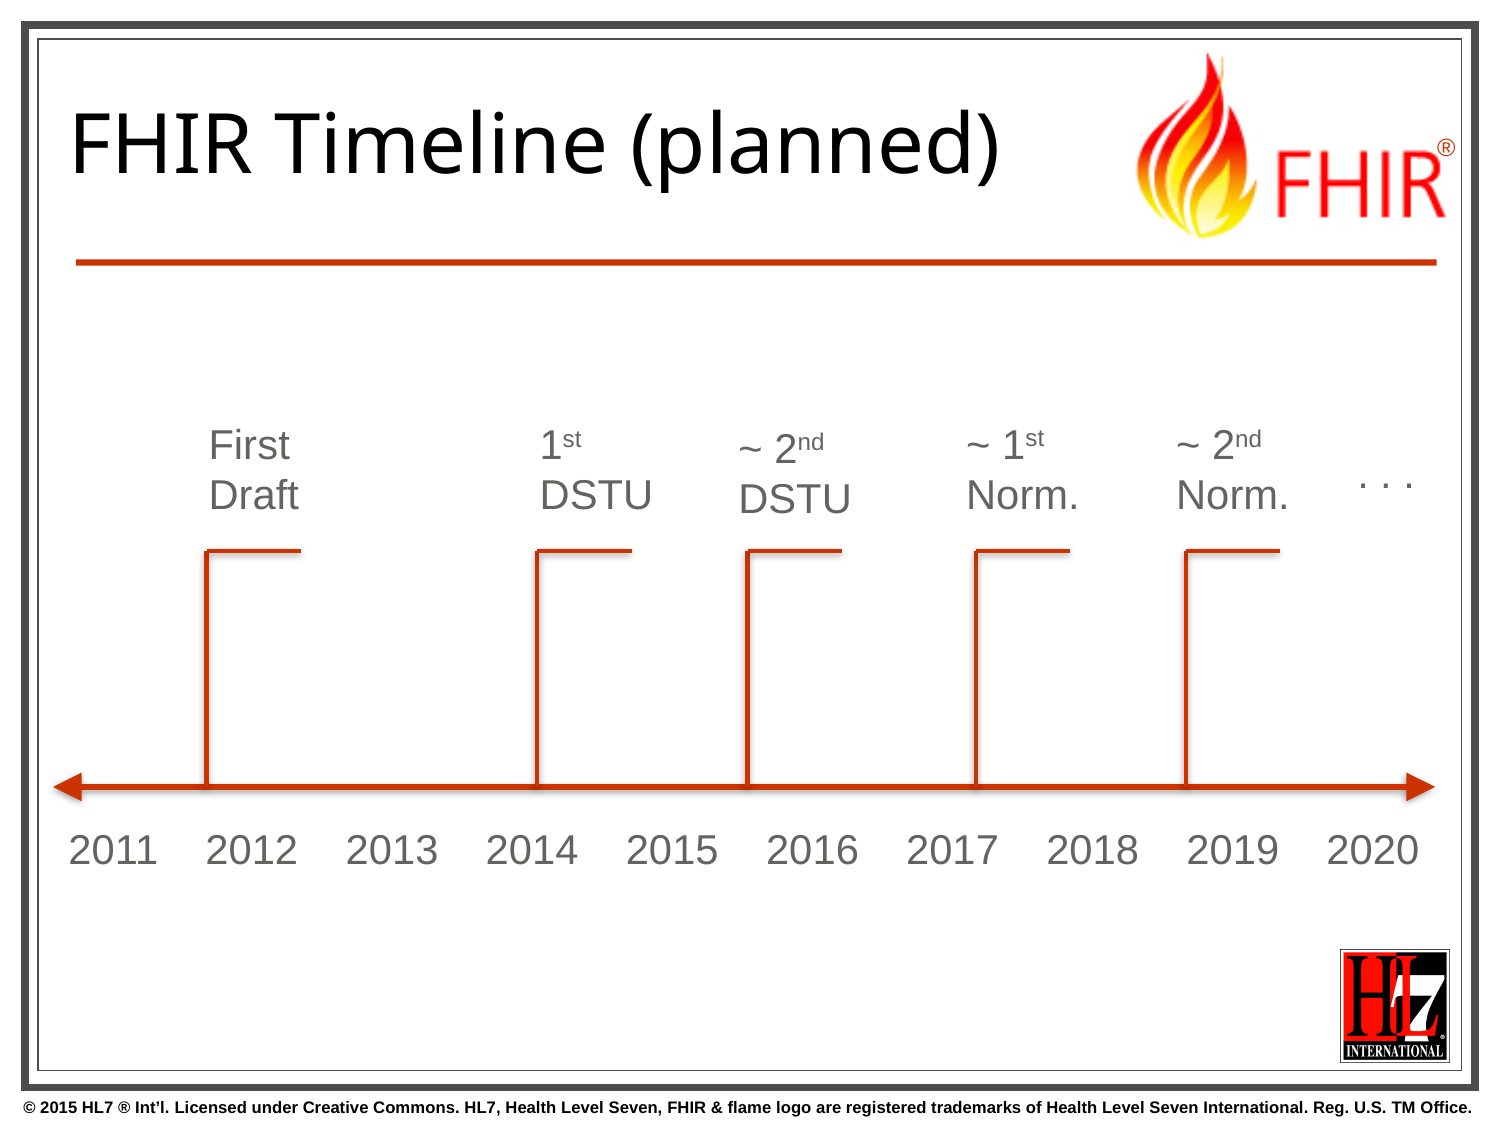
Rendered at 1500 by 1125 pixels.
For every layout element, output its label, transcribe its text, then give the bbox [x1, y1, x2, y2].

text_box 2018 [1031, 815, 1155, 881]
text_box 2014 [470, 815, 594, 881]
text_box . . . [1342, 439, 1430, 505]
text_box 2013 [330, 815, 454, 881]
text_box First Draft [193, 410, 315, 525]
text_box 1st DSTU [524, 410, 669, 526]
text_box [1160, 410, 1306, 788]
text_box 2019 [1171, 815, 1295, 881]
text_box 2016 [751, 815, 874, 881]
text_box 2020 [1311, 815, 1435, 881]
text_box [206, 550, 302, 788]
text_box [537, 550, 633, 788]
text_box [950, 409, 1096, 788]
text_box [722, 413, 869, 788]
title FHIR Timeline (planned) [53, 54, 1128, 244]
picture [1340, 949, 1450, 1063]
picture [1124, 42, 1458, 249]
text_box 2017 [891, 815, 1015, 881]
text_box 2011 [53, 815, 174, 881]
text_box 2012 [190, 815, 314, 881]
text_box 2015 [611, 815, 734, 881]
